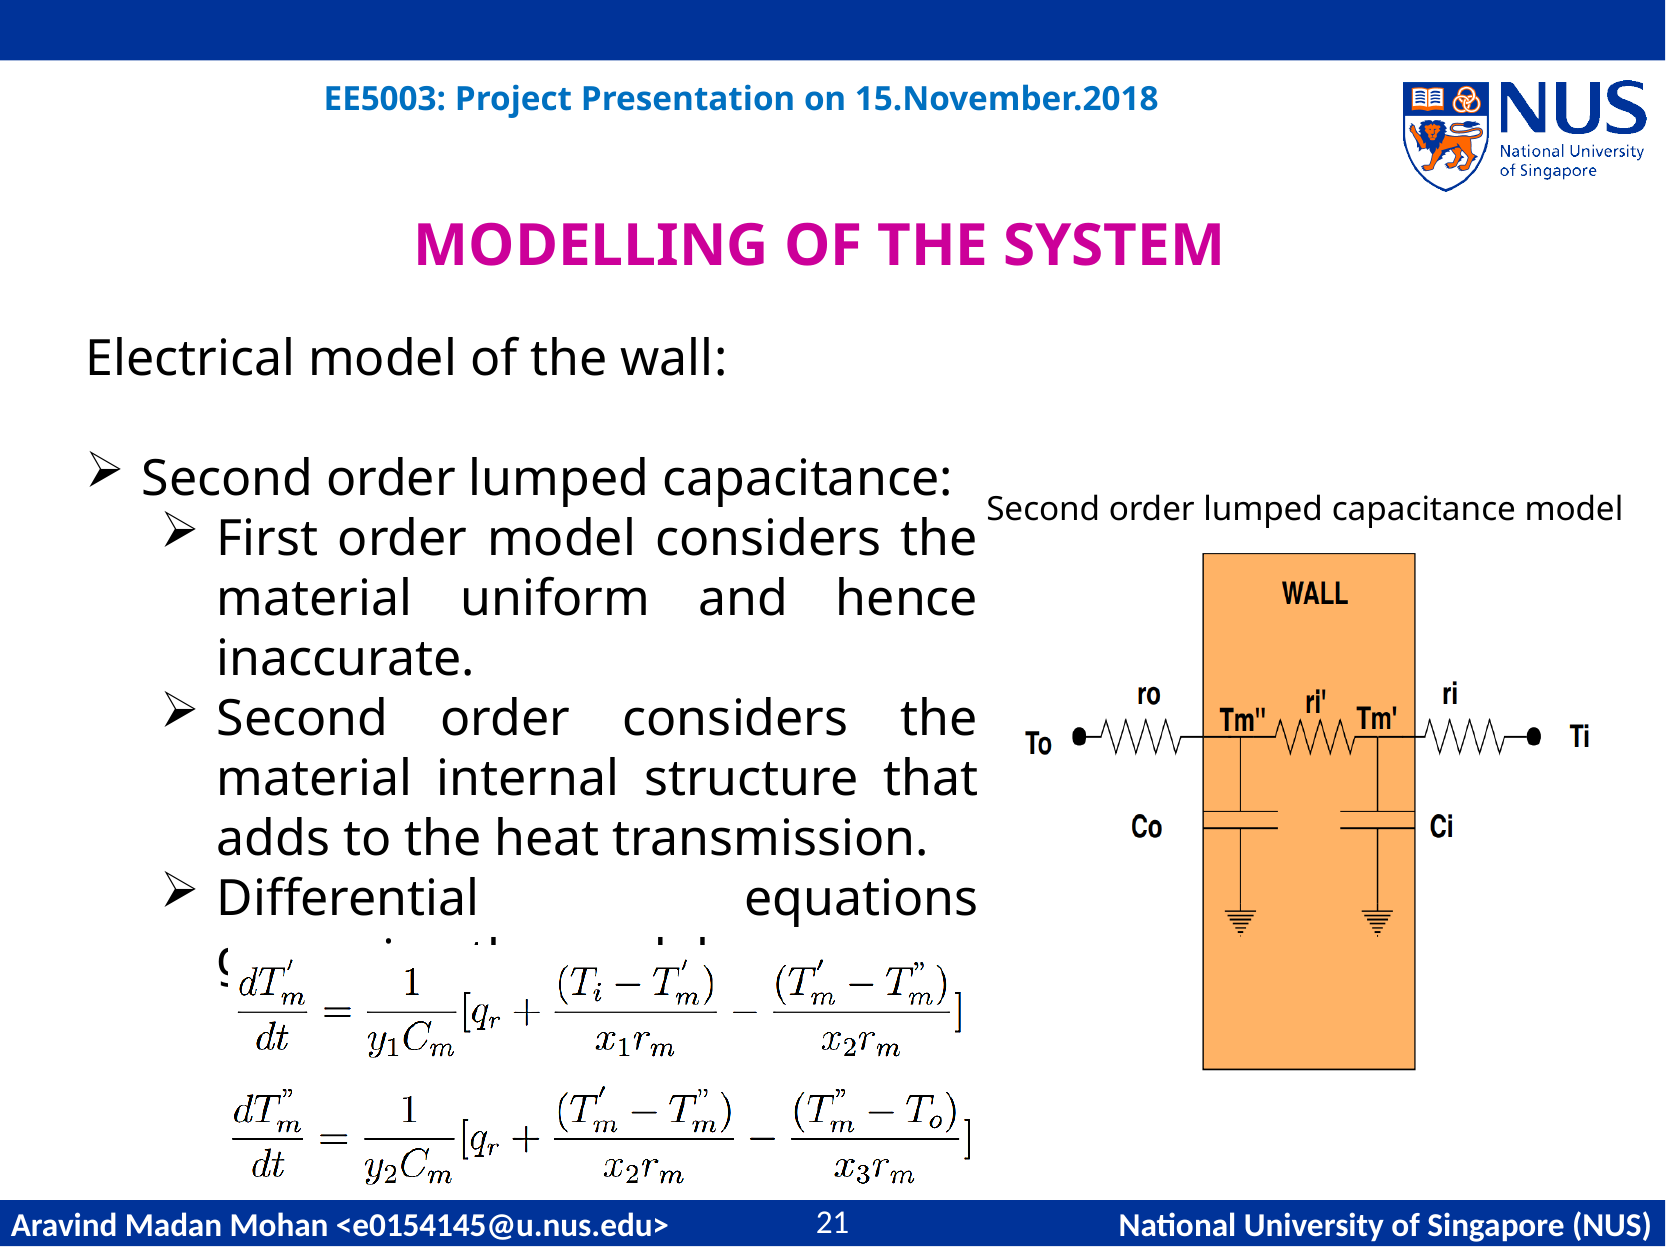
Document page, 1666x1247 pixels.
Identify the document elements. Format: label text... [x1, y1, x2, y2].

text_box Second order lumped capacitance model [996, 479, 1639, 535]
text_box 21 [727, 1208, 938, 1238]
picture [1393, 70, 1658, 200]
footer [769, 1238, 896, 1247]
picture [215, 1073, 981, 1201]
picture [227, 945, 970, 1072]
picture [1010, 535, 1600, 1096]
text_box Modelling of the System [66, 191, 1573, 293]
text_box Electrical model of the wall: Second order lumped capacitance: First order model considers the material uniform and hence inaccurate. Second order considers the material internal structure that adds to the heat transmission. Differential equations governing the model: [68, 316, 996, 1155]
